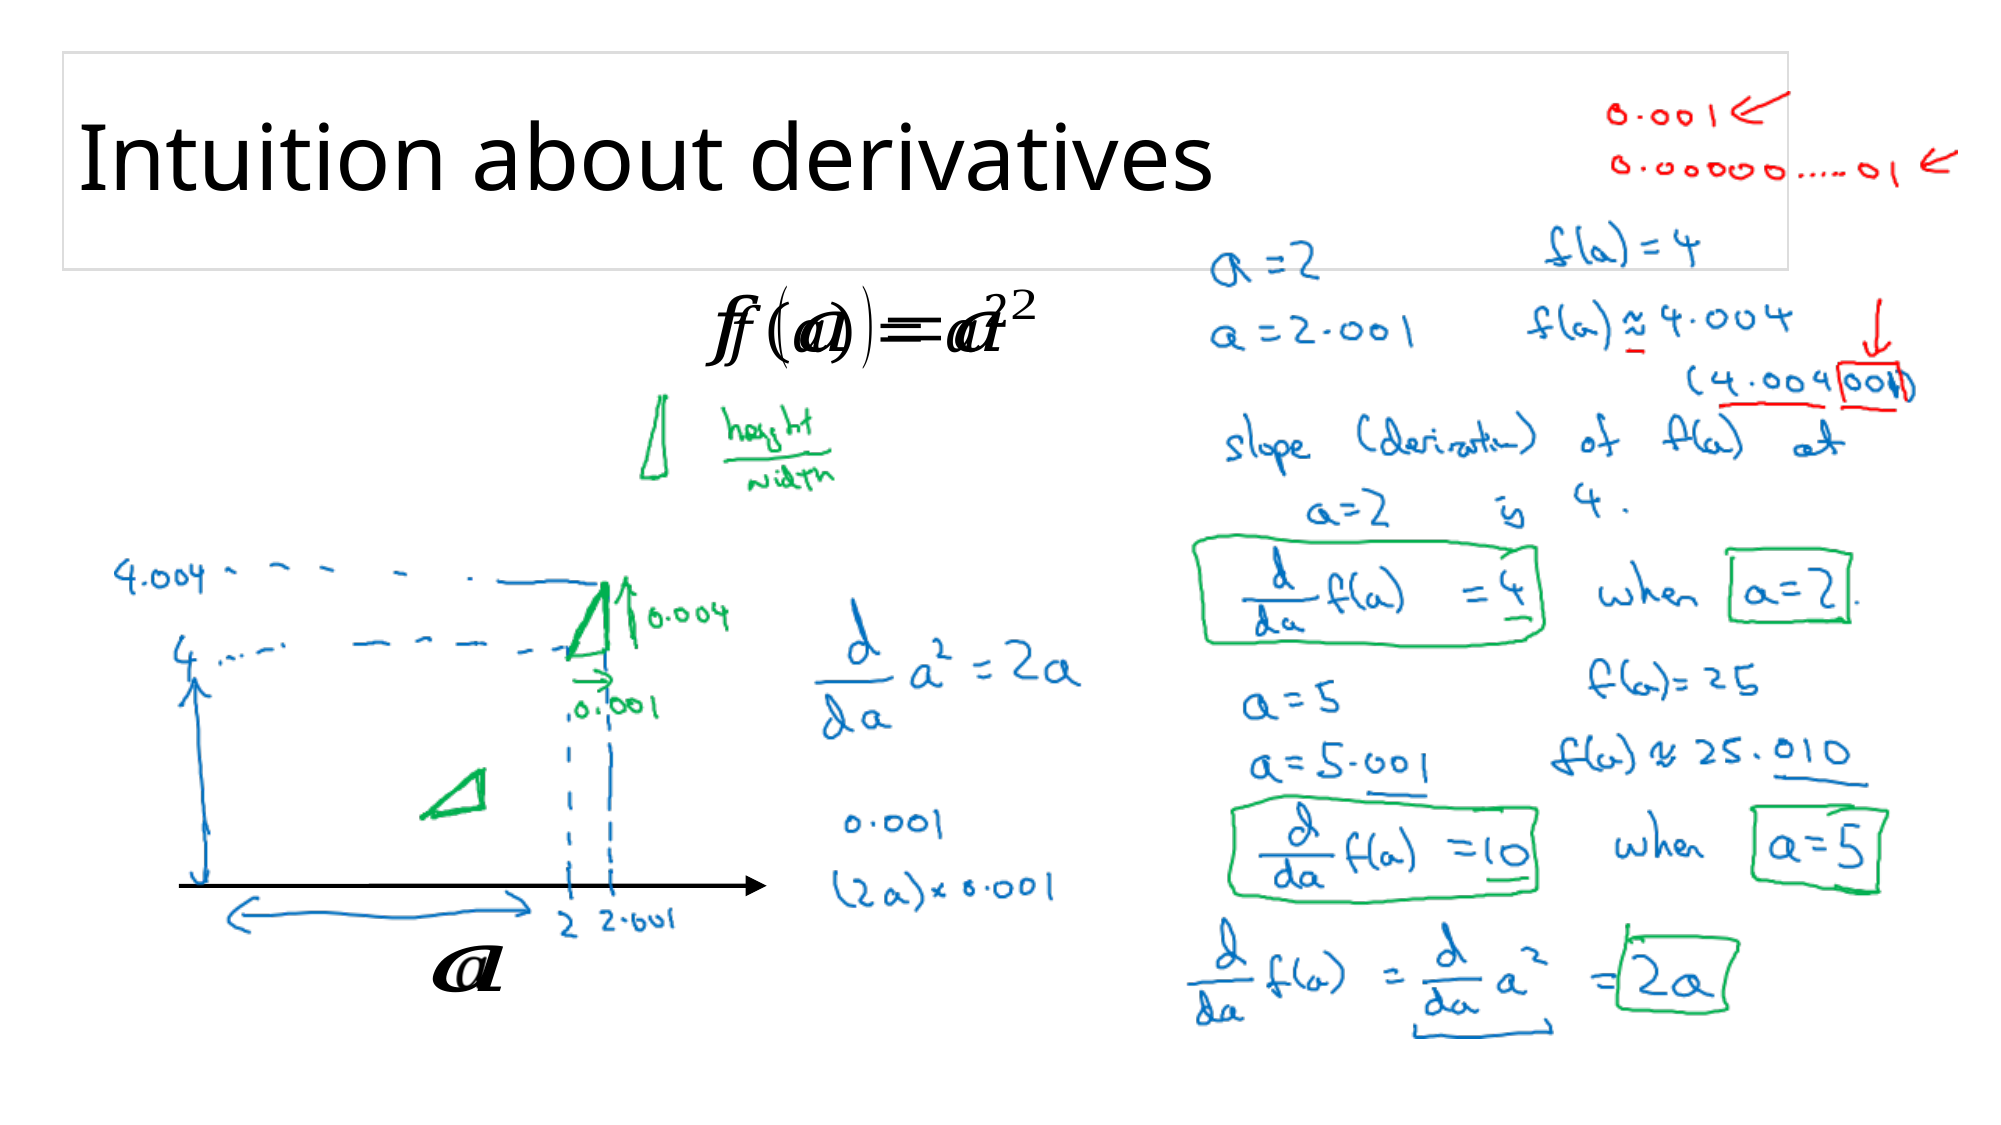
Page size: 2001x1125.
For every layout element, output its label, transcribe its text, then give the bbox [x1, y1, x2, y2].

text_box Intuition about derivatives [63, 52, 1788, 270]
picture [114, 91, 1959, 1039]
